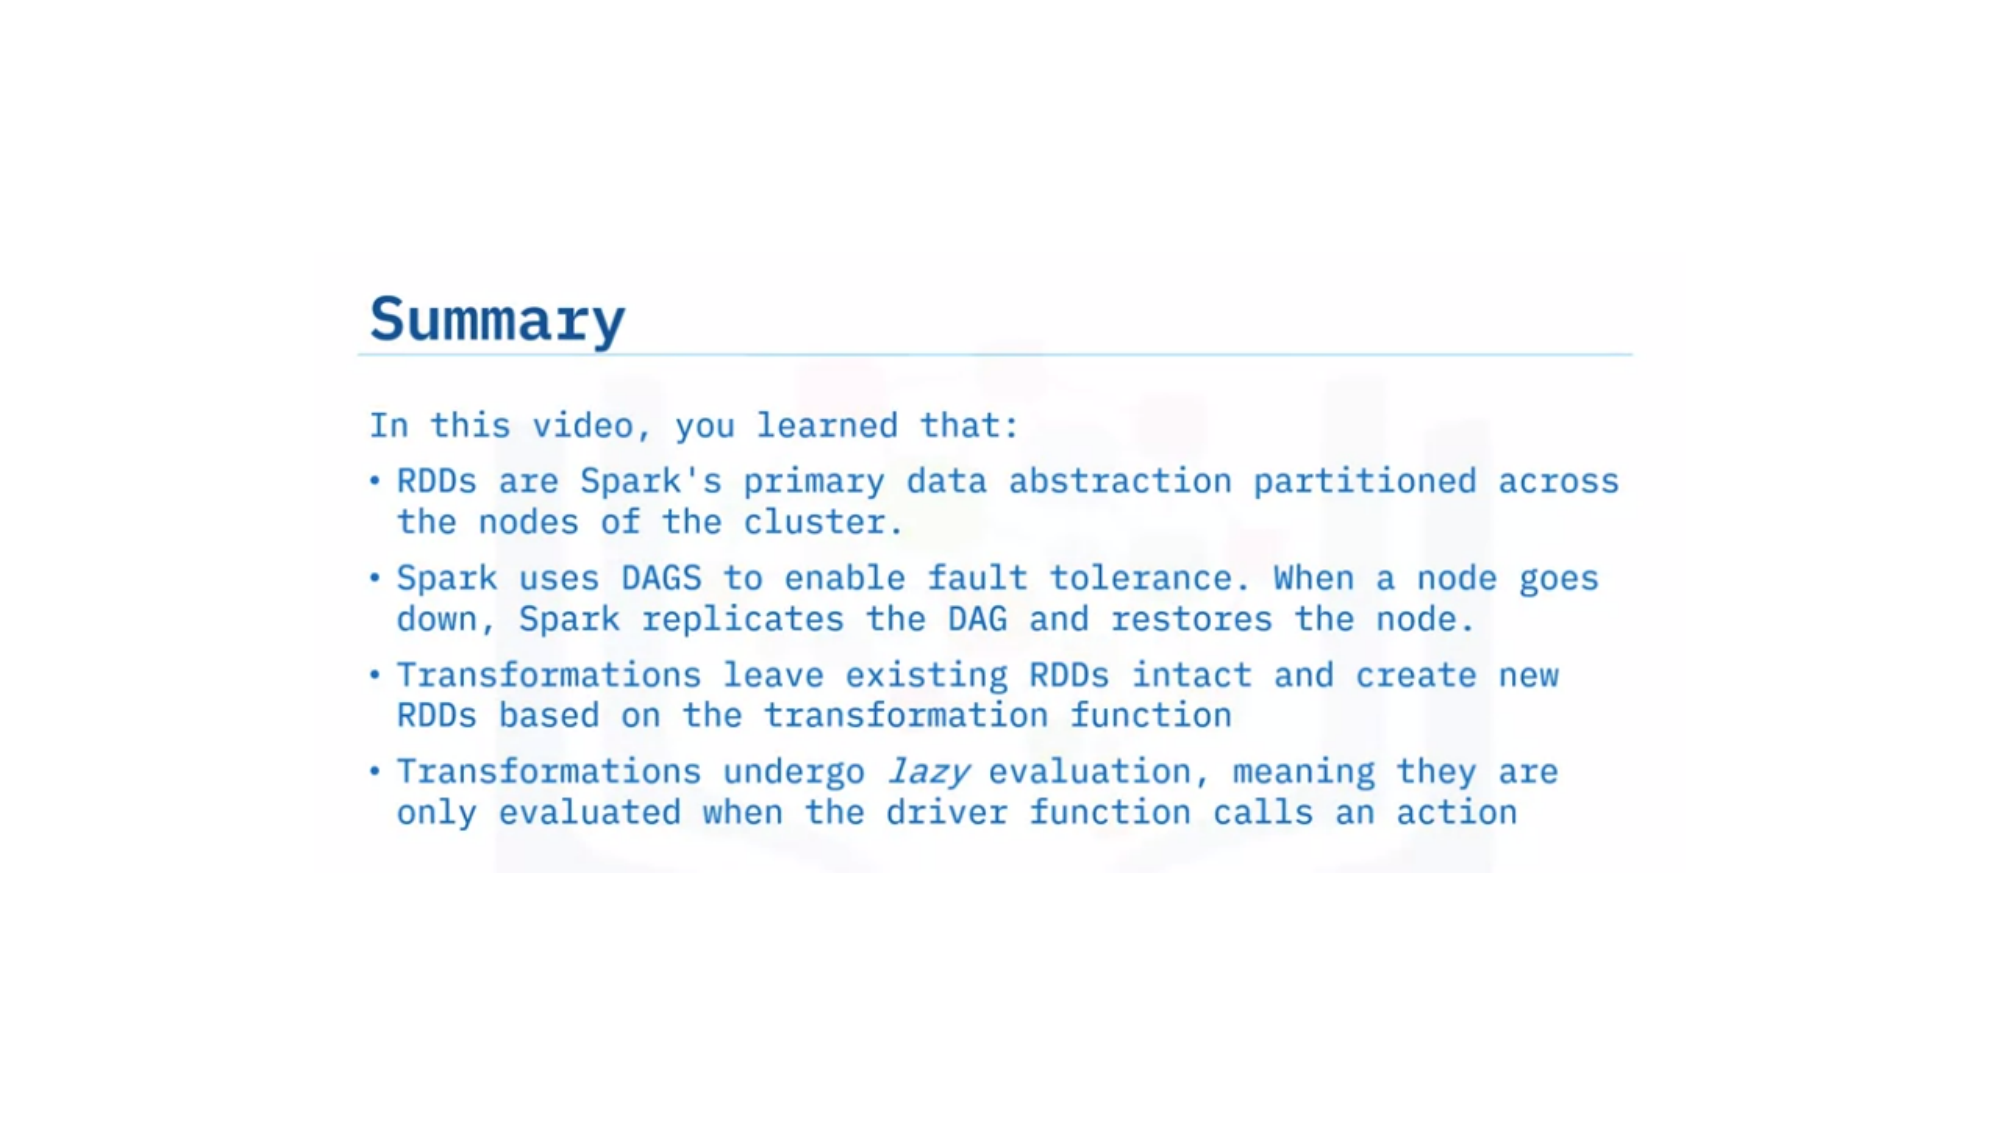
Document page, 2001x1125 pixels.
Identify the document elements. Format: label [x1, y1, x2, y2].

picture [313, 252, 1686, 873]
